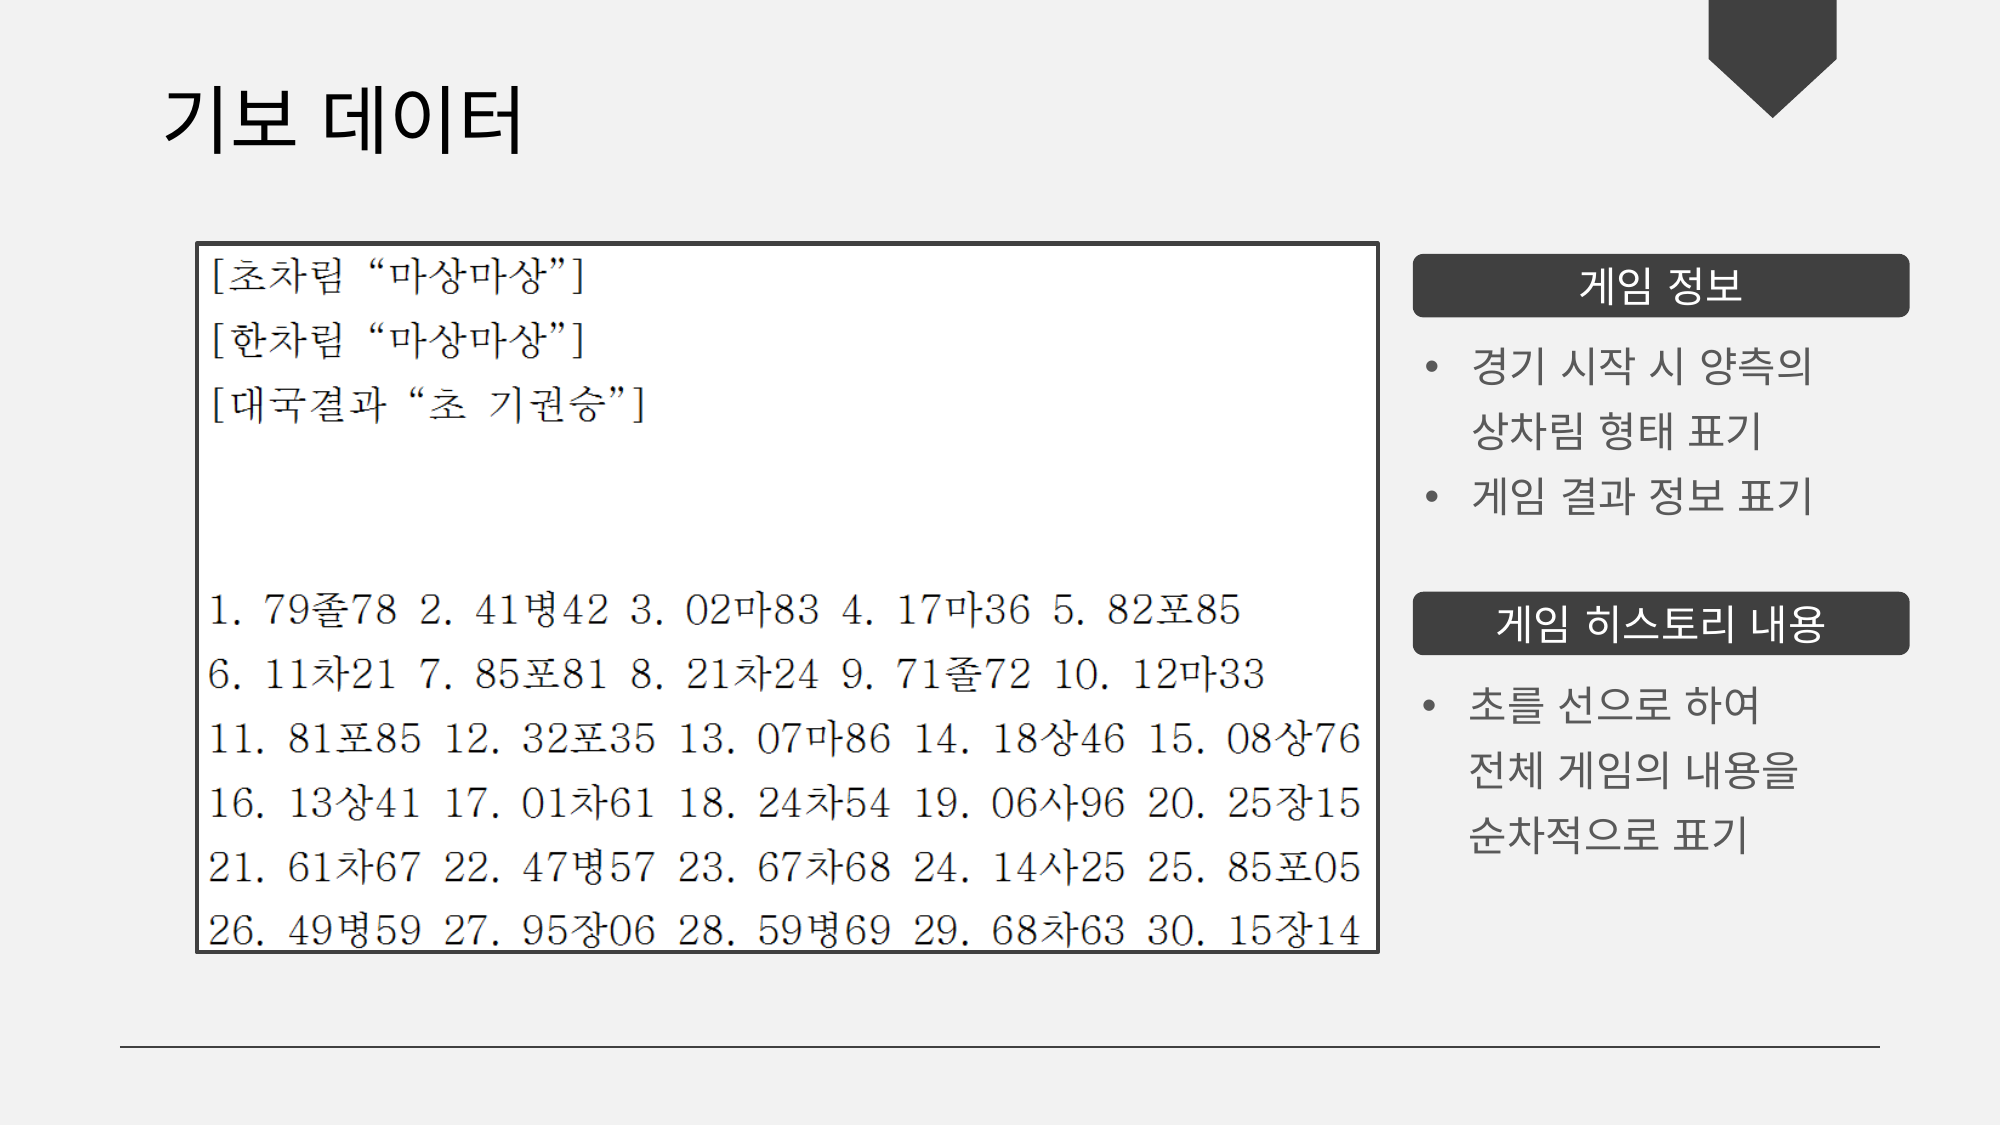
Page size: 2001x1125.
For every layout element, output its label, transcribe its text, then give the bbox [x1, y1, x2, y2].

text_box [1406, 591, 1934, 870]
text_box [1706, 0, 1839, 120]
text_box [1409, 253, 1957, 531]
text_box 기보 데이터 [147, 66, 543, 172]
picture [196, 243, 1379, 953]
